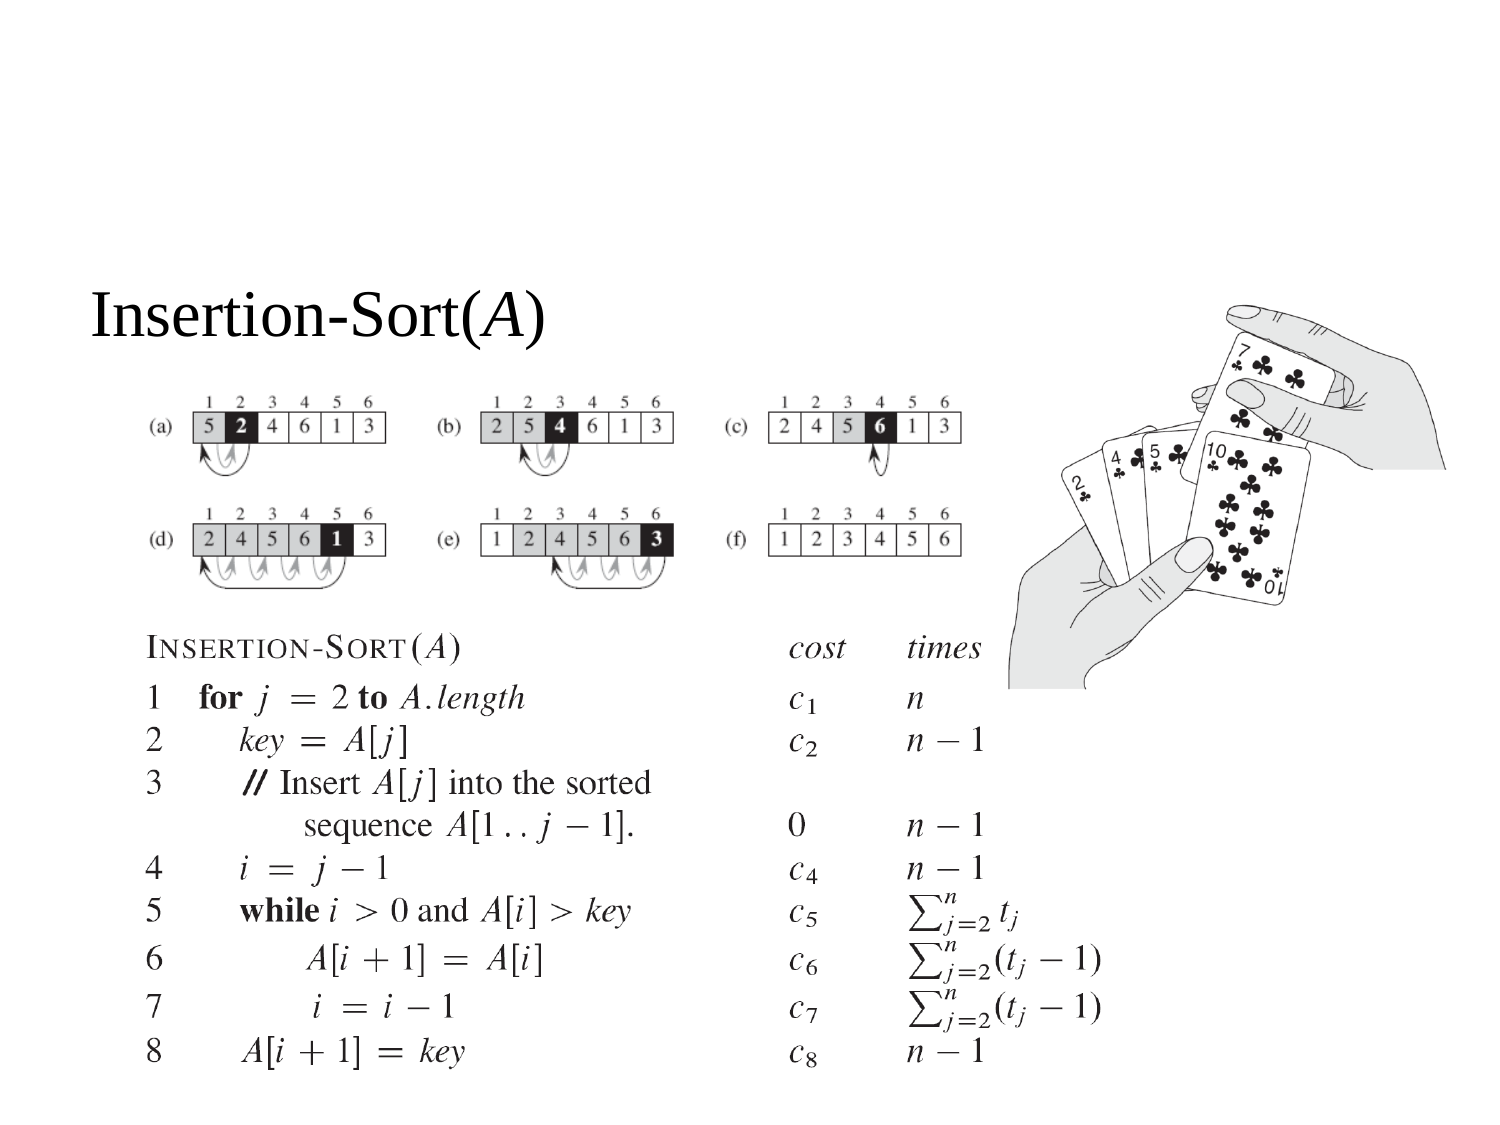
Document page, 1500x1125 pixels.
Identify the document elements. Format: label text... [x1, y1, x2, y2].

list Insertion-Sort(A) [75, 262, 1425, 1005]
picture [132, 362, 984, 605]
picture [132, 297, 1460, 1077]
